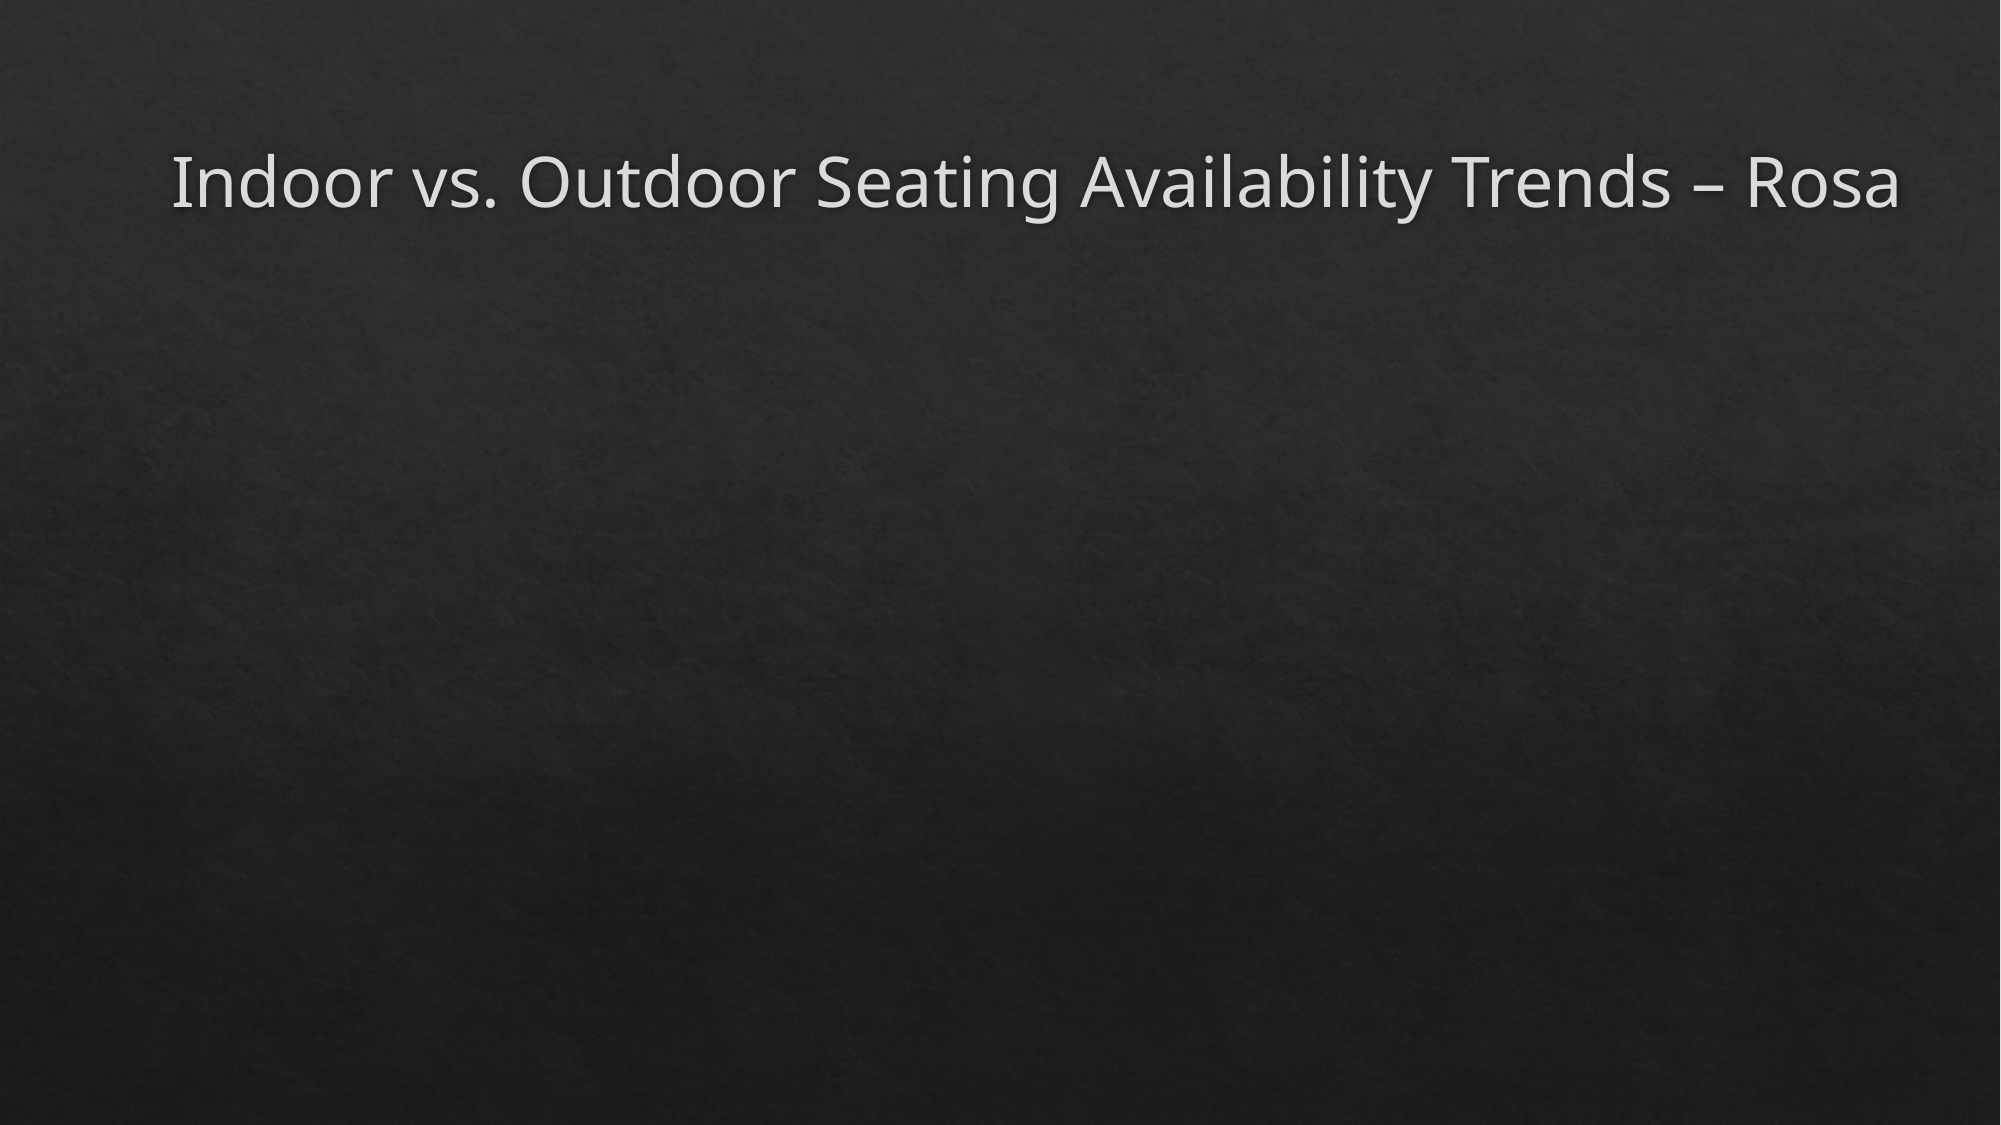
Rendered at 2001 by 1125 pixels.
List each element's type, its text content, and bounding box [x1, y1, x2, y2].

title Indoor vs. Outdoor Seating Availability Trends – Rosa [149, 99, 1945, 260]
